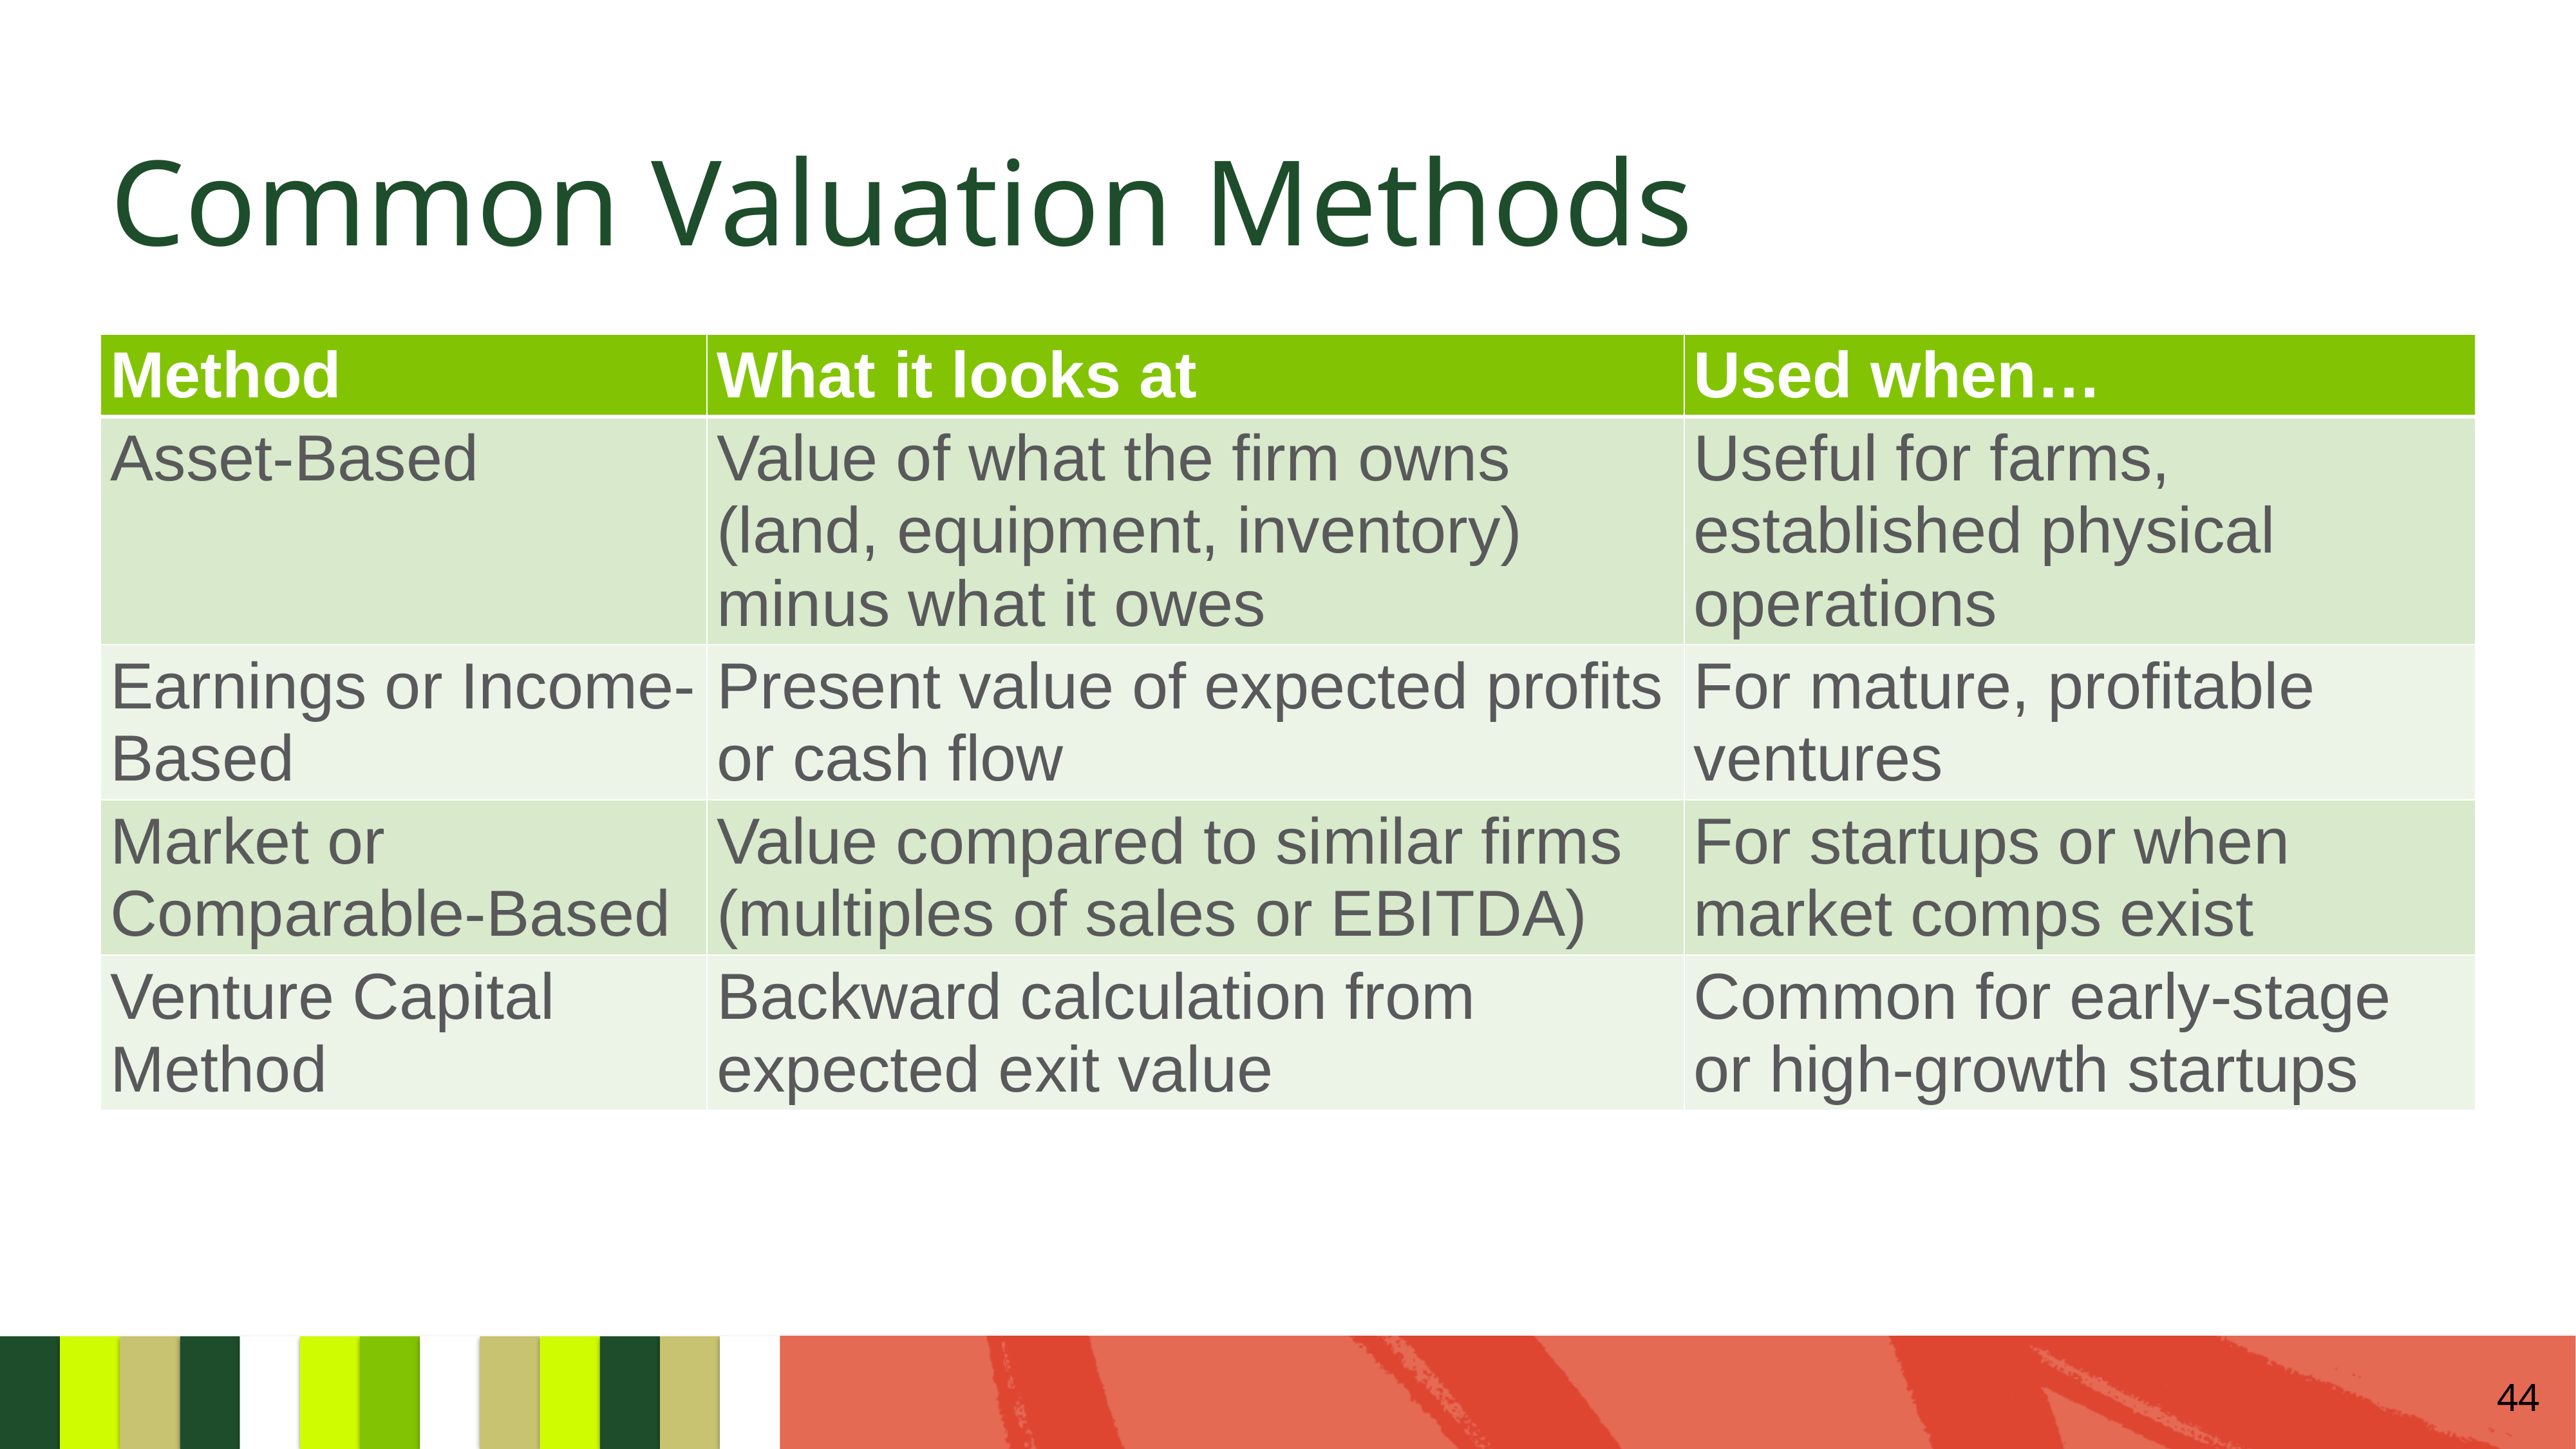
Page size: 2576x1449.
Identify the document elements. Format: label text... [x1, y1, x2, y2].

table_cell Backward calculation from expected exit value [708, 956, 1684, 1110]
slide_number 44 [2452, 1376, 2550, 1423]
table_header What it looks at [708, 335, 1684, 415]
table_cell Useful for farms, established physical operations [1685, 419, 2475, 644]
table_cell Asset-Based [101, 419, 706, 644]
table_cell Present value of expected profits or cash flow [708, 645, 1684, 799]
table_cell Market or Comparable-Based [101, 800, 706, 954]
table_cell For startups or when market comps exist [1685, 800, 2475, 954]
table_cell For mature, profitable ventures [1685, 645, 2475, 799]
table_cell Common for early-stage or high-growth startups [1685, 956, 2475, 1110]
table_cell Value compared to similar firms (multiples of sales or EBITDA) [708, 800, 1684, 954]
table_header Method [101, 335, 706, 415]
picture [780, 1336, 2576, 1449]
table_header Used when… [1685, 335, 2475, 415]
table_cell Earnings or Income-Based [101, 645, 706, 799]
table_cell Venture Capital Method [101, 956, 706, 1110]
table_cell Value of what the firm owns (land, equipment, inventory) minus what it owes [708, 419, 1684, 644]
title Common Valuation Methods [100, 117, 2476, 280]
